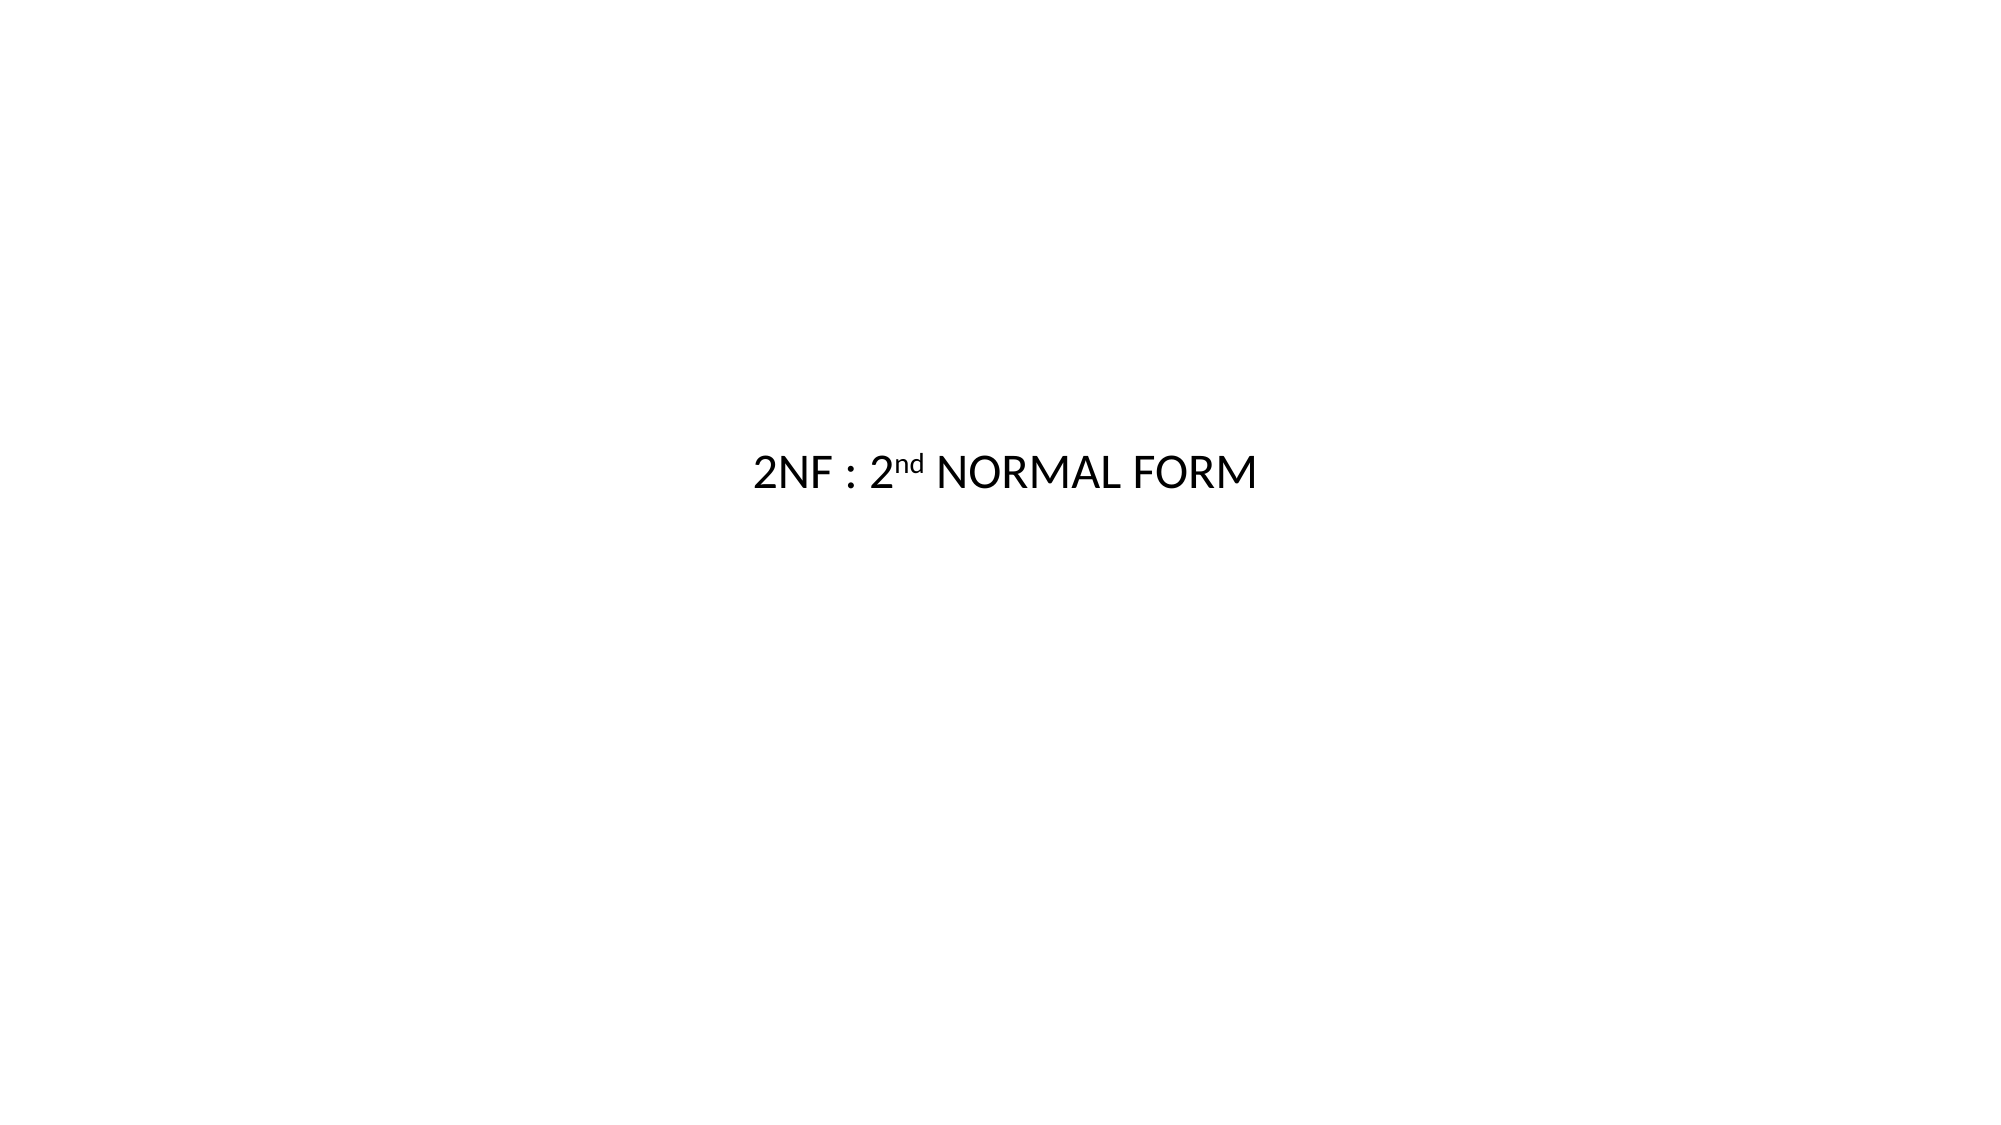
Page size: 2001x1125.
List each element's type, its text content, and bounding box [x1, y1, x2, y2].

text_box 2NF : 2nd NORMAL FORM [737, 431, 1274, 507]
